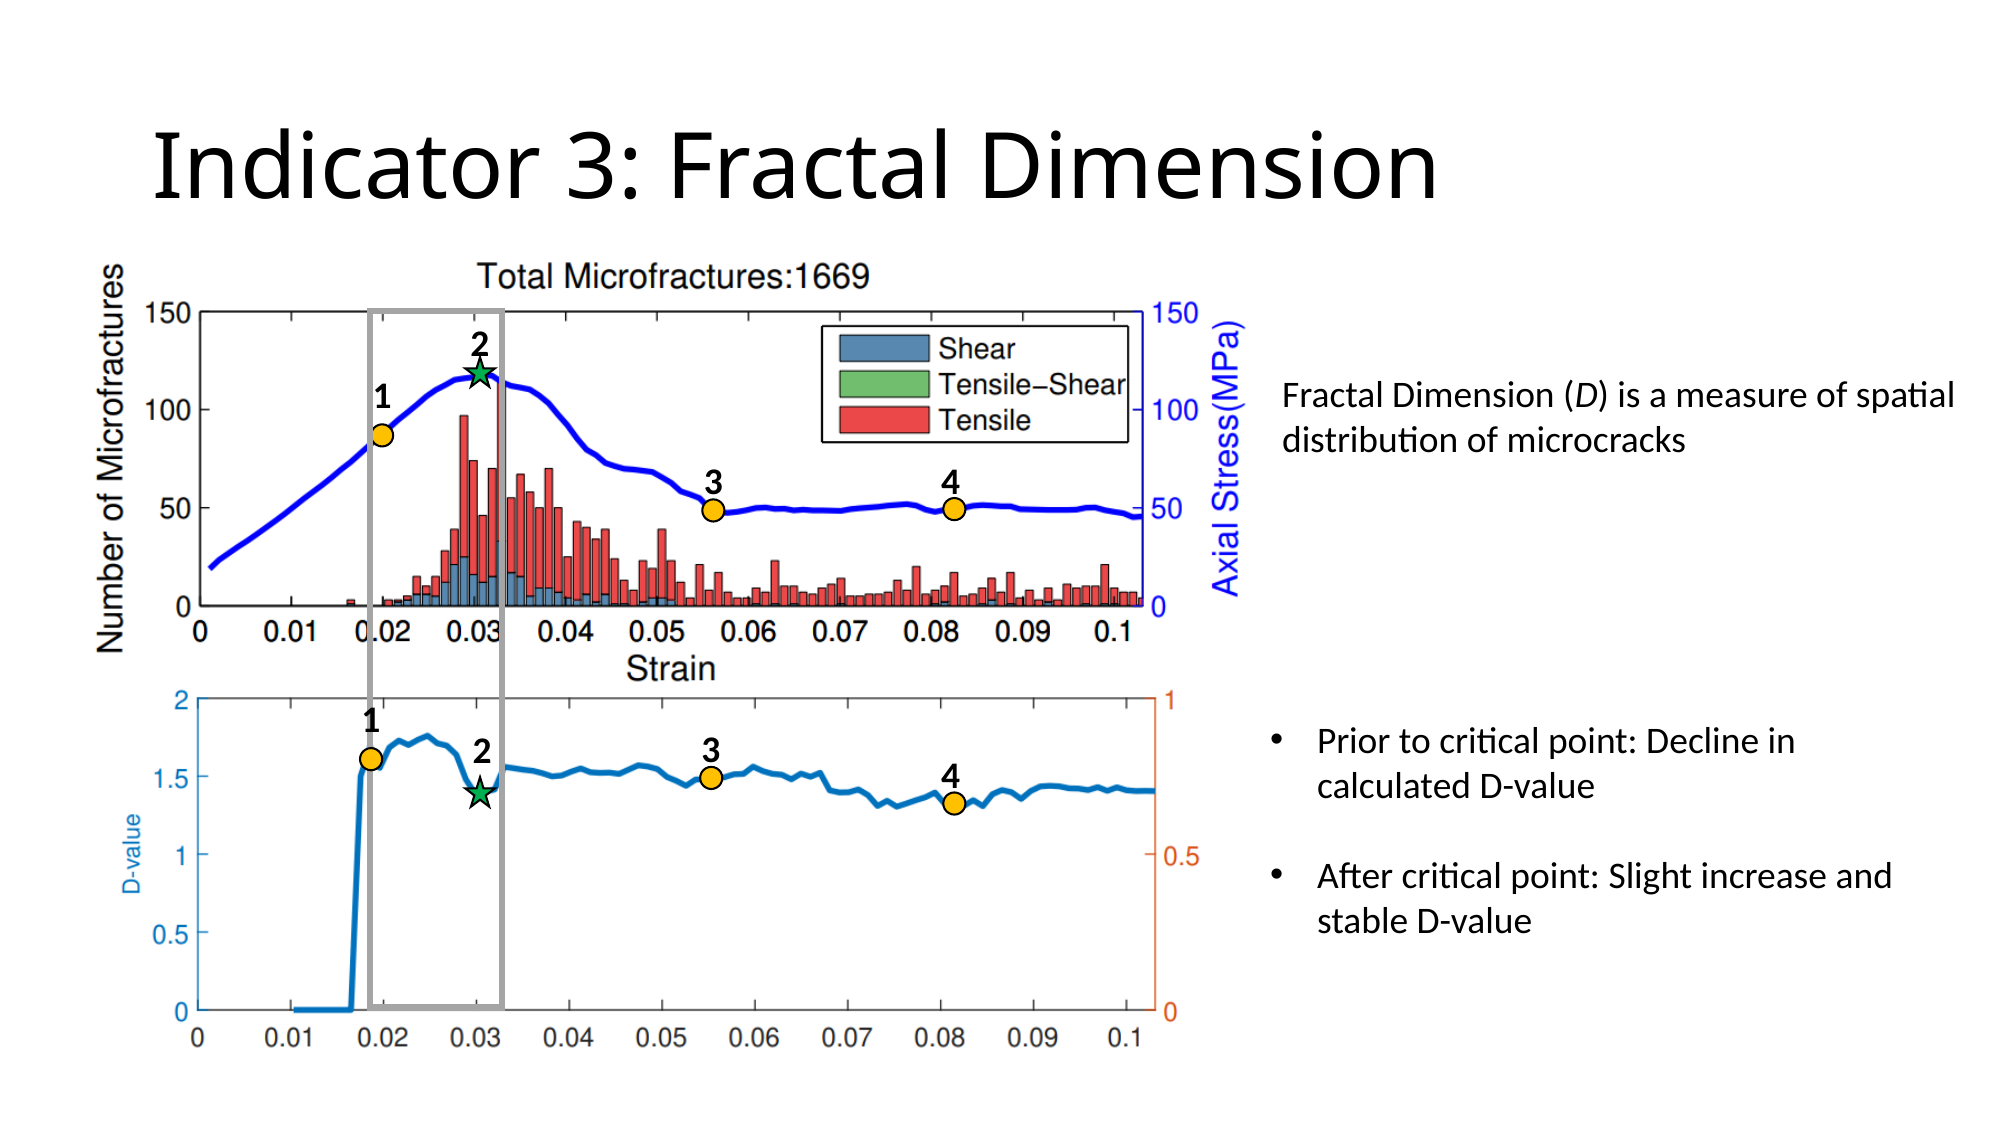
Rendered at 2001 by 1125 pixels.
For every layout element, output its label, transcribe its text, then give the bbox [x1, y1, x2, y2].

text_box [60, 240, 1250, 687]
picture [38, 674, 1271, 1073]
text_box Fractal Dimension (D) is a measure of spatial distribution of microcracks [1267, 363, 1990, 783]
text_box Prior to critical point: Decline in calculated D-value After critical point: Slight increase and stable D-value [1271, 708, 1962, 949]
title Indicator 3: Fractal Dimension [137, 59, 1863, 278]
